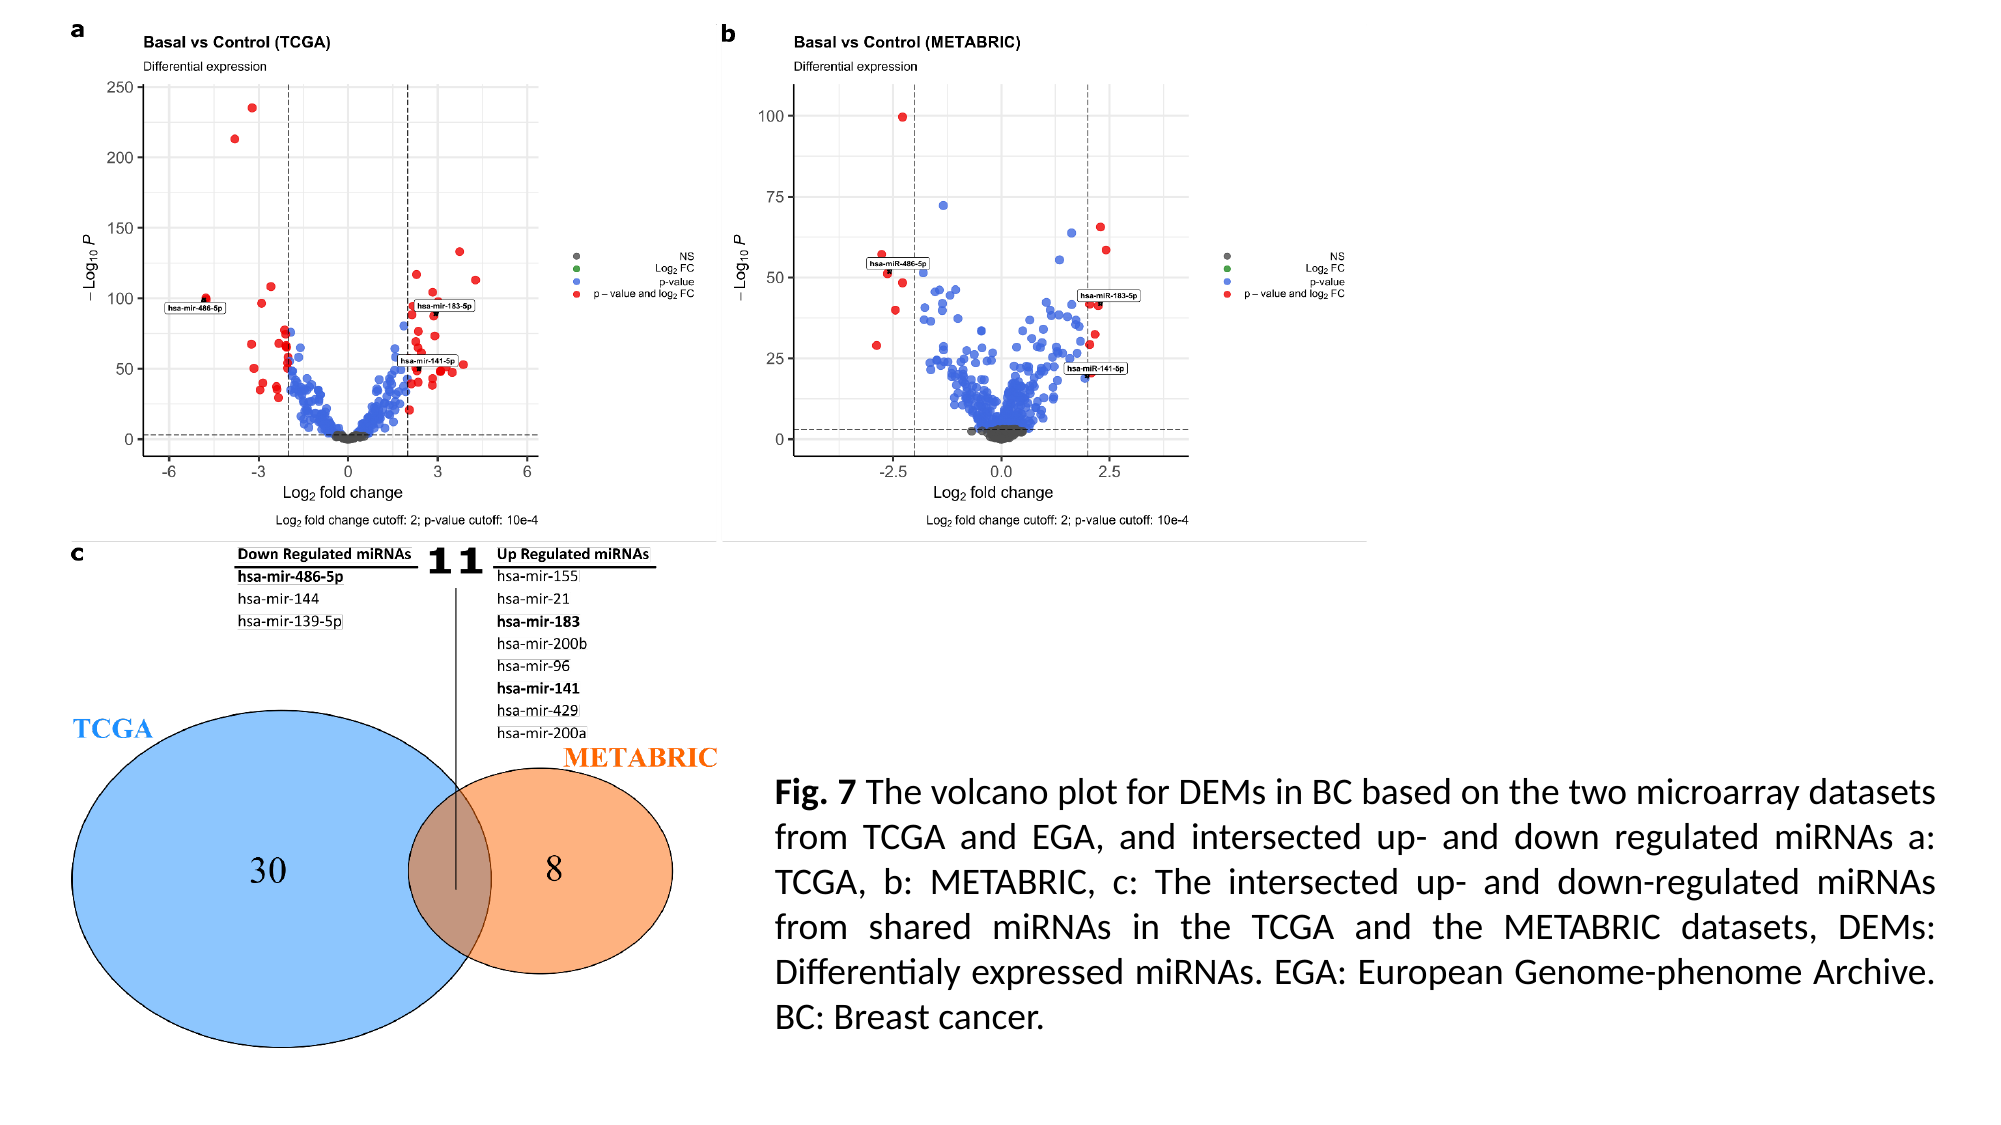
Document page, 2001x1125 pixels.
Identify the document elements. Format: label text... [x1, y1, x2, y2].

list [71, 24, 1367, 1048]
text_box Fig. 7 The volcano plot for DEMs in BC based on the two microarray datasets from TCGA and EGA, and intersected up- and down regulated miRNAs a: TCGA, b: METABRIC, c: The intersected up- and down-regulated miRNAs from shared miRNAs in the TCGA and the METABRIC datasets, DEMs: Differentialy expressed miRNAs. EGA: European Genome-phenome Archive. BC: Breast cancer. [1367, 759, 1953, 1045]
